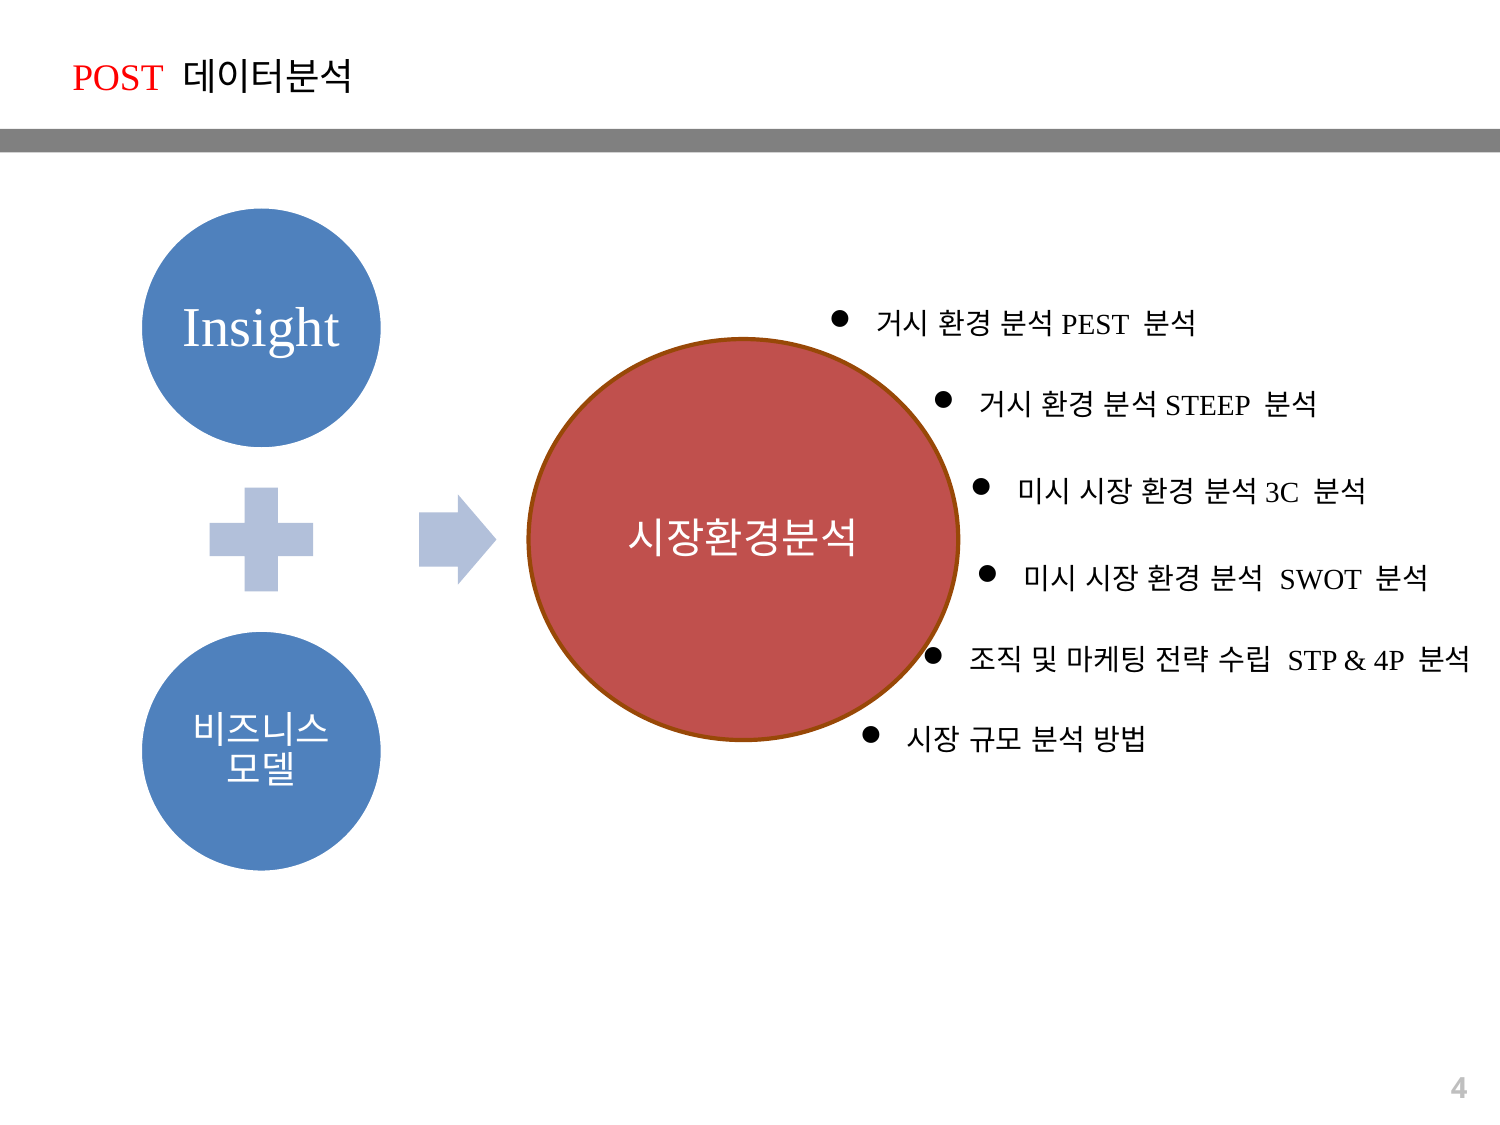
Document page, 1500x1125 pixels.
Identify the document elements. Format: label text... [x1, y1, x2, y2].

text_box 미시 시장 환경 분석3C 분석 [1055, 465, 1383, 516]
text_box 거시 환경 분석STEEP 분석 [1055, 378, 1334, 429]
text_box 4 [1246, 1061, 1483, 1112]
text_box 시장 규모 분석 방법 [1055, 713, 1163, 764]
text_box POST 데이터분석 [57, 45, 370, 105]
text_box 조직 및 마케팅 전략 수립 STP & 4P 분석 [1055, 634, 1500, 684]
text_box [48, 205, 1050, 874]
text_box 미시 시장 환경 분석 SWOT 분석 [1055, 552, 1445, 603]
text_box [0, 128, 1500, 153]
text_box 거시 환경 분석PEST 분석 [1055, 297, 1488, 348]
